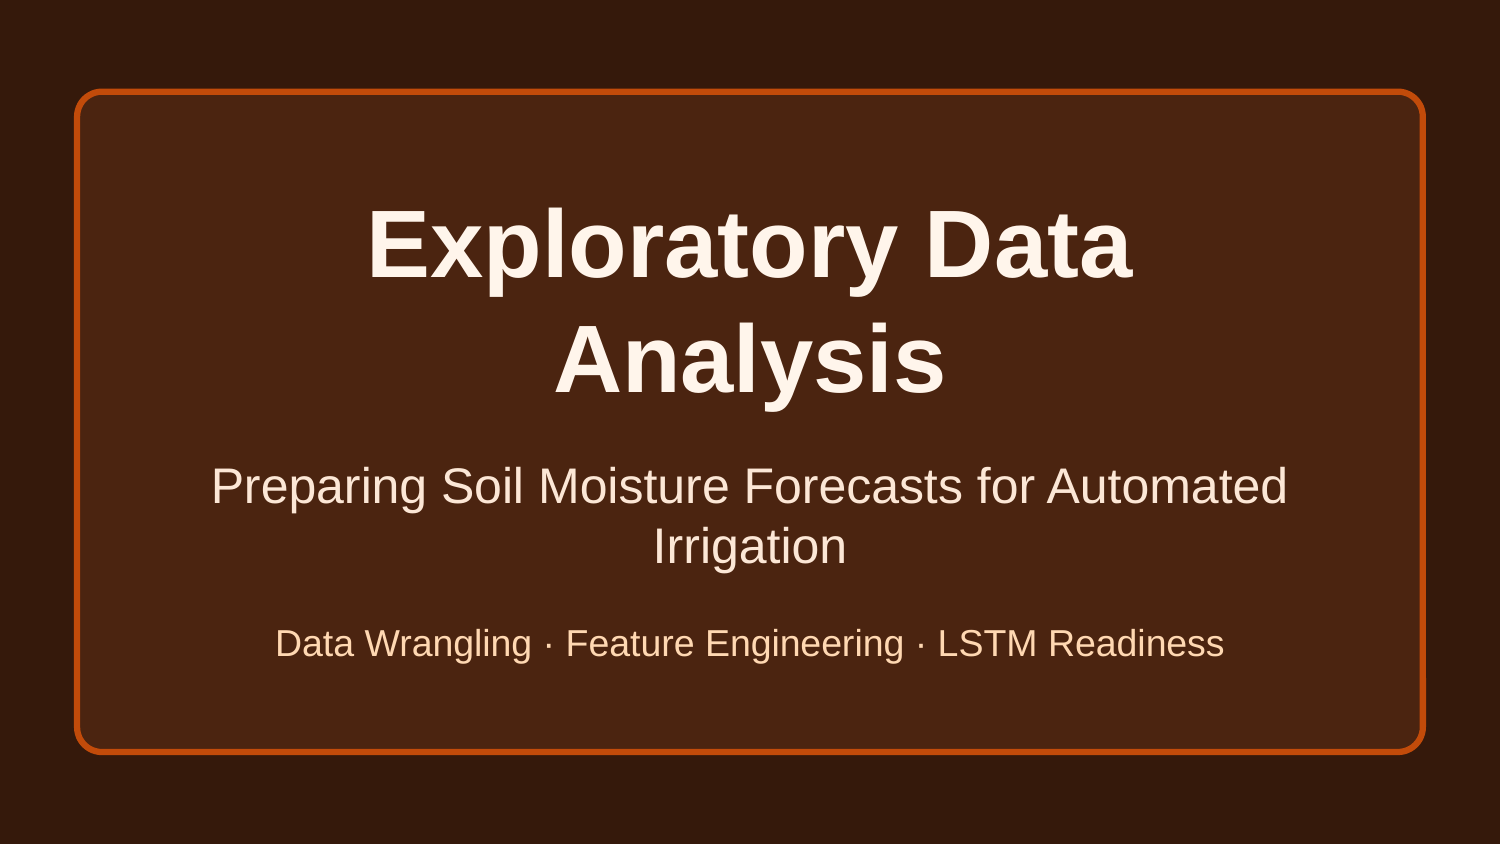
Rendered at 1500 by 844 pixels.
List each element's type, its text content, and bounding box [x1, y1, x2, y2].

text_box Data Wrangling · Feature Engineering · LSTM Readiness [197, 618, 1303, 663]
text_box [77, 91, 1423, 753]
text_box Exploratory Data Analysis [197, 181, 1303, 404]
text_box Preparing Soil Moisture Forecasts for Automated Irrigation [197, 453, 1303, 569]
